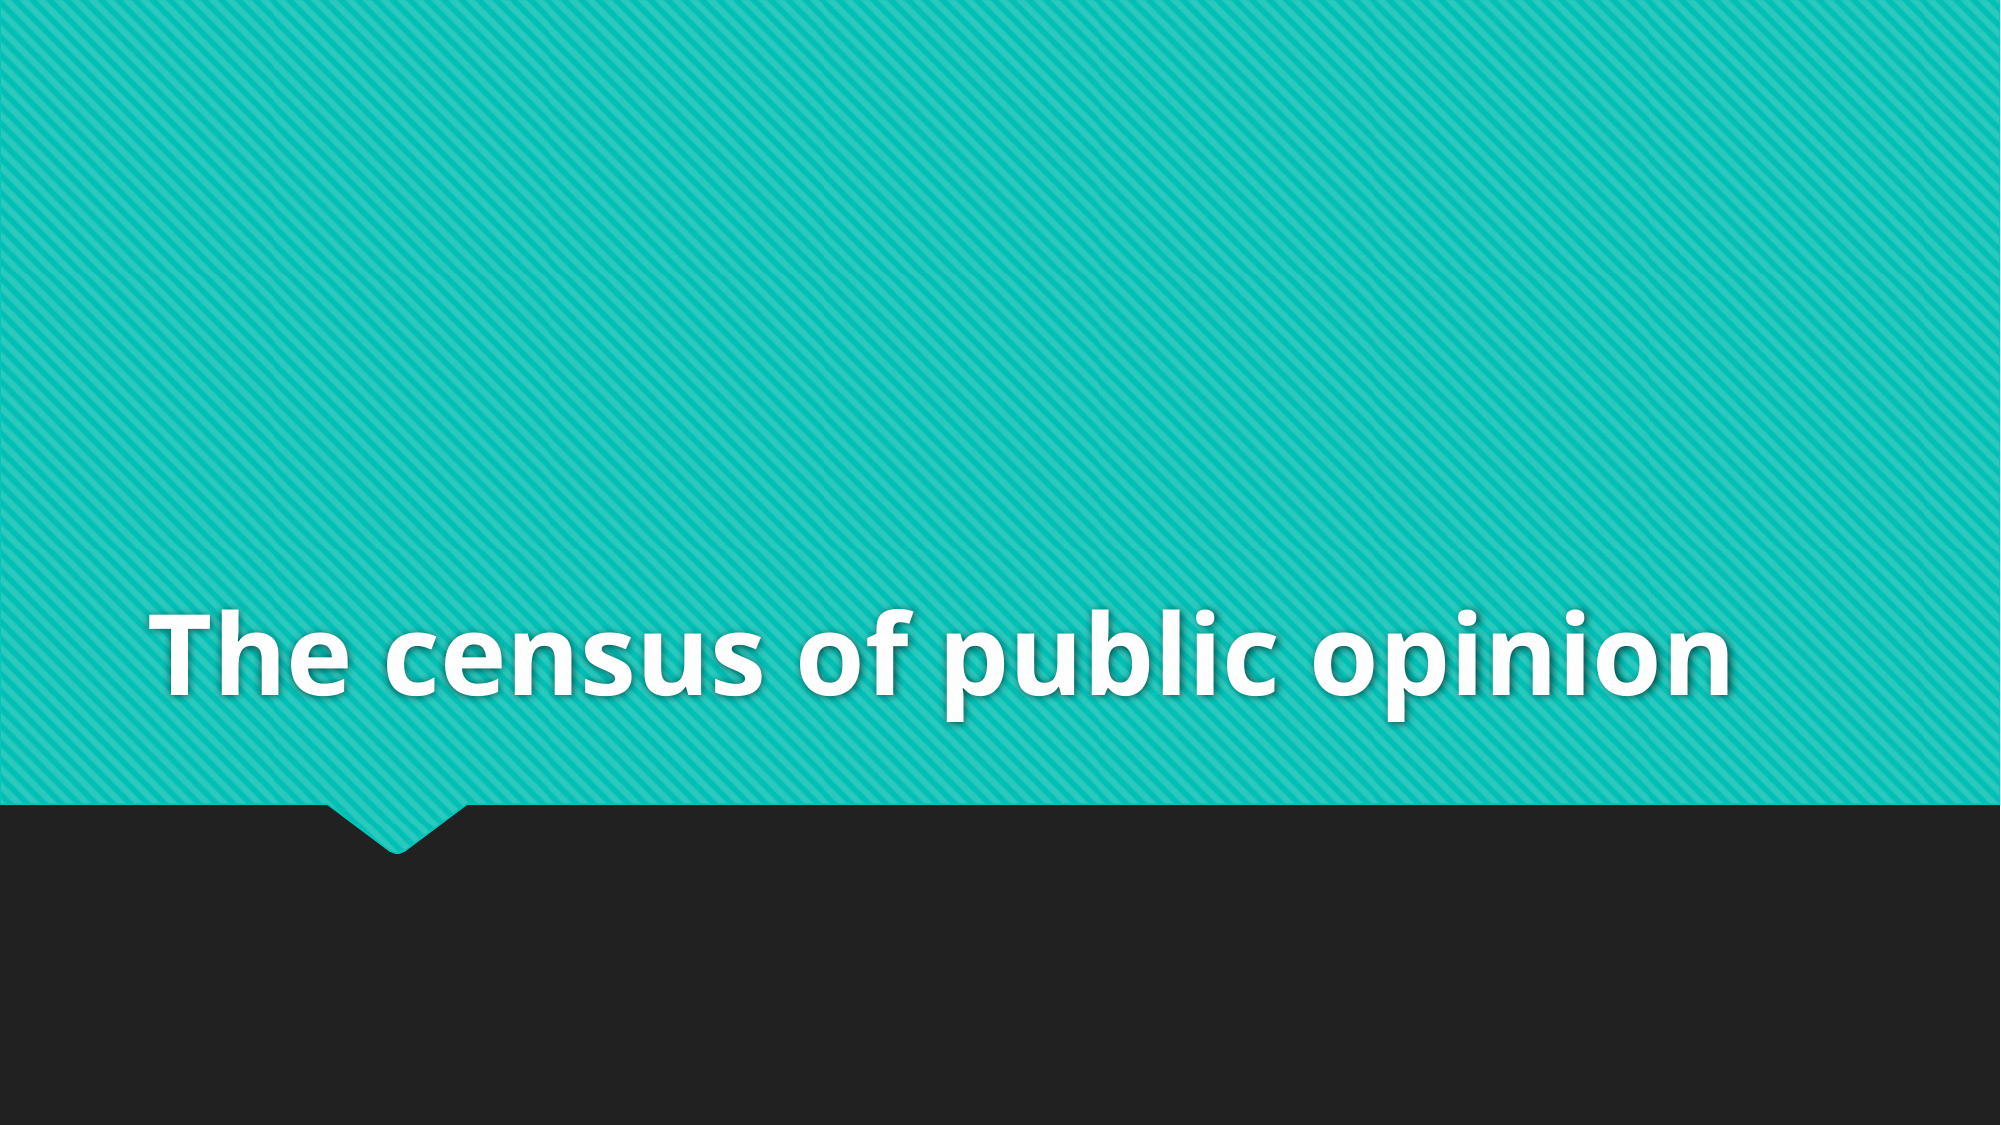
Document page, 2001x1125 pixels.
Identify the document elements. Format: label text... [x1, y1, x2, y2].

title The census of public opinion [132, 237, 1868, 726]
